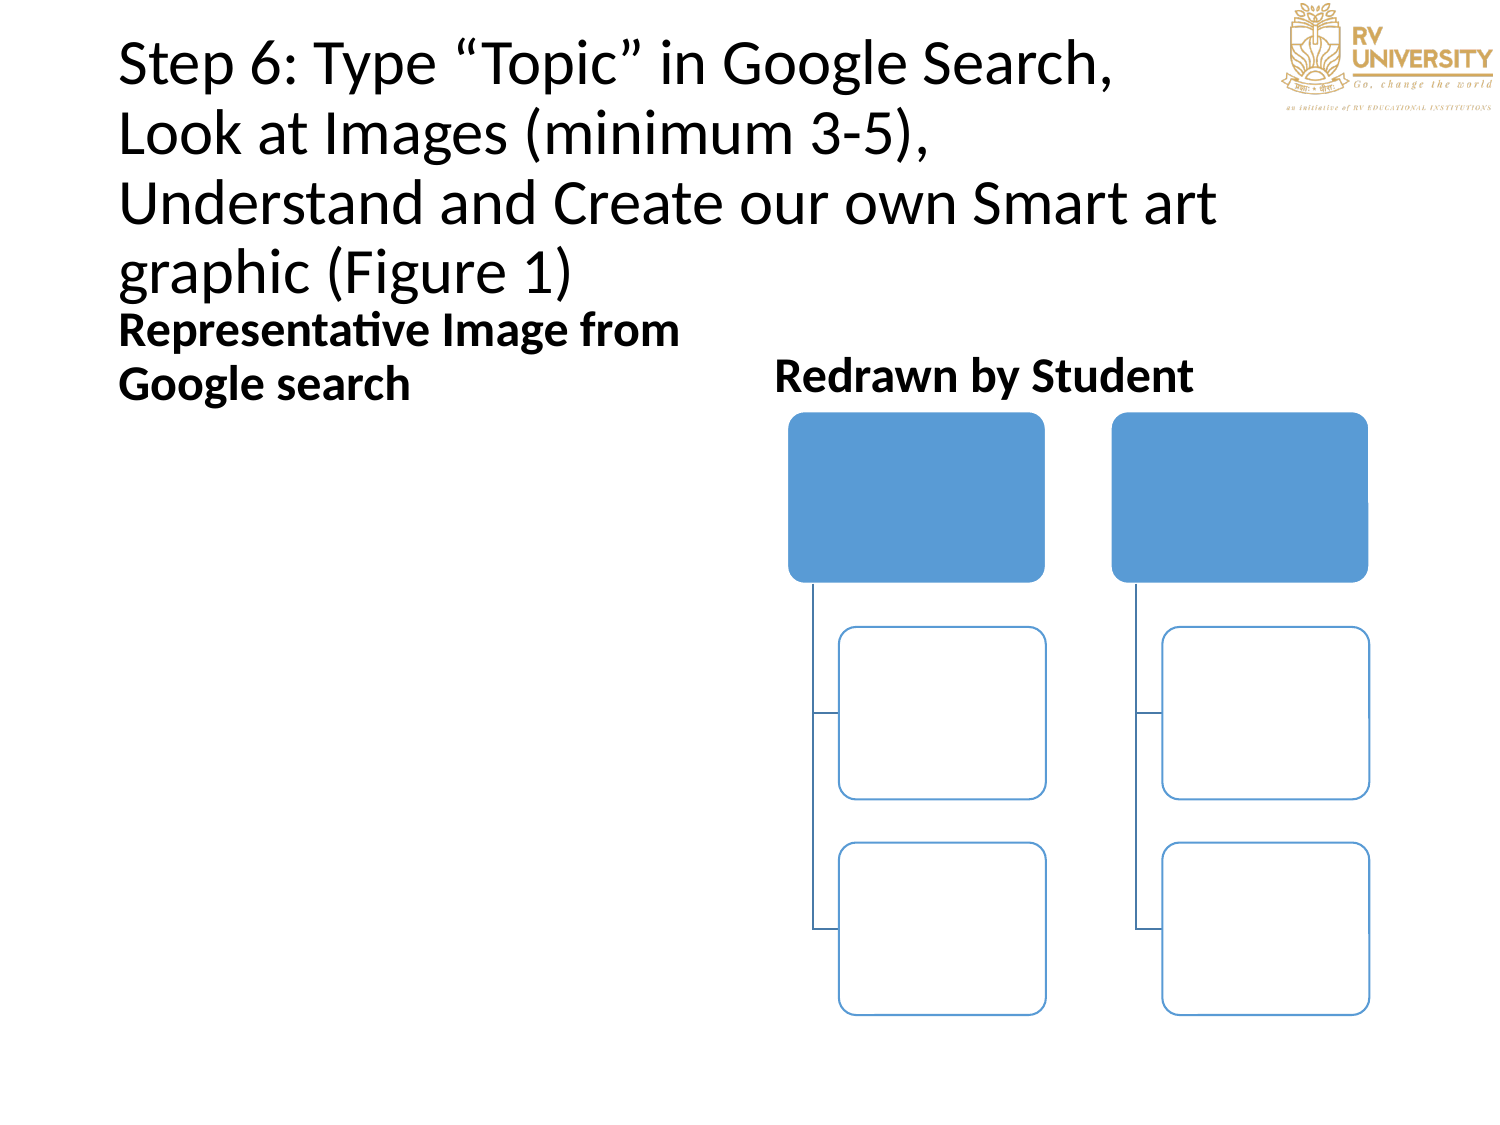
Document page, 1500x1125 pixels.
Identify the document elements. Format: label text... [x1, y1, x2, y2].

list Redrawn by Student [759, 275, 1398, 411]
picture [1281, 3, 1493, 111]
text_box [786, 410, 1370, 1016]
title Step 6: Type “Topic” in Google Search, Look at Images (minimum 3-5), Understand and Create our own Smart art graphic (Figure 1) [103, 59, 1244, 278]
list Representative Image from Google search [103, 283, 738, 419]
